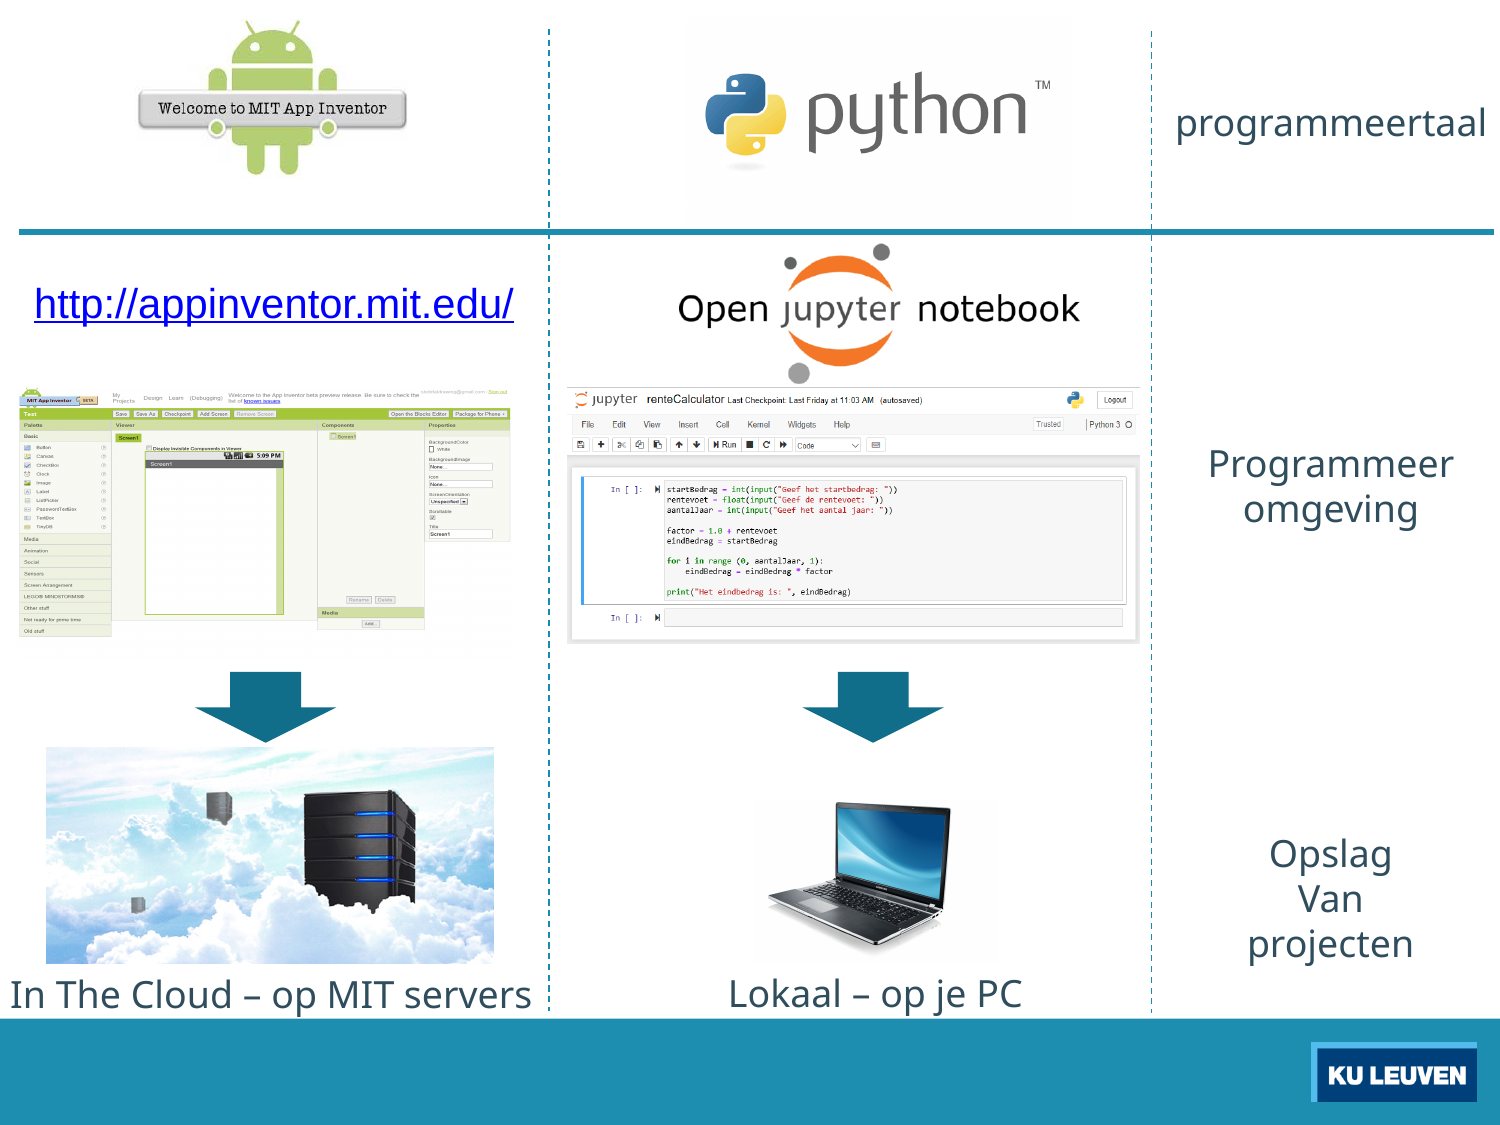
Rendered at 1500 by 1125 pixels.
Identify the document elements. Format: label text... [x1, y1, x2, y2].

picture [1311, 1042, 1477, 1102]
text_box http://appinventor.mit.edu/ [19, 269, 529, 384]
picture [134, 18, 408, 179]
text_box Programmeer omgeving [1192, 432, 1470, 538]
text_box [800, 669, 947, 745]
picture [17, 387, 511, 659]
picture [684, 16, 1071, 227]
picture [678, 243, 1080, 385]
text_box programmeertaal [1160, 91, 1500, 152]
picture [567, 387, 1141, 644]
text_box In The Cloud – op MIT servers [0, 964, 548, 1024]
picture [46, 747, 494, 965]
picture [754, 800, 999, 963]
text_box Opslag Van projecten [1232, 822, 1430, 972]
text_box [192, 669, 339, 745]
text_box Lokaal – op je PC [712, 962, 1038, 1023]
